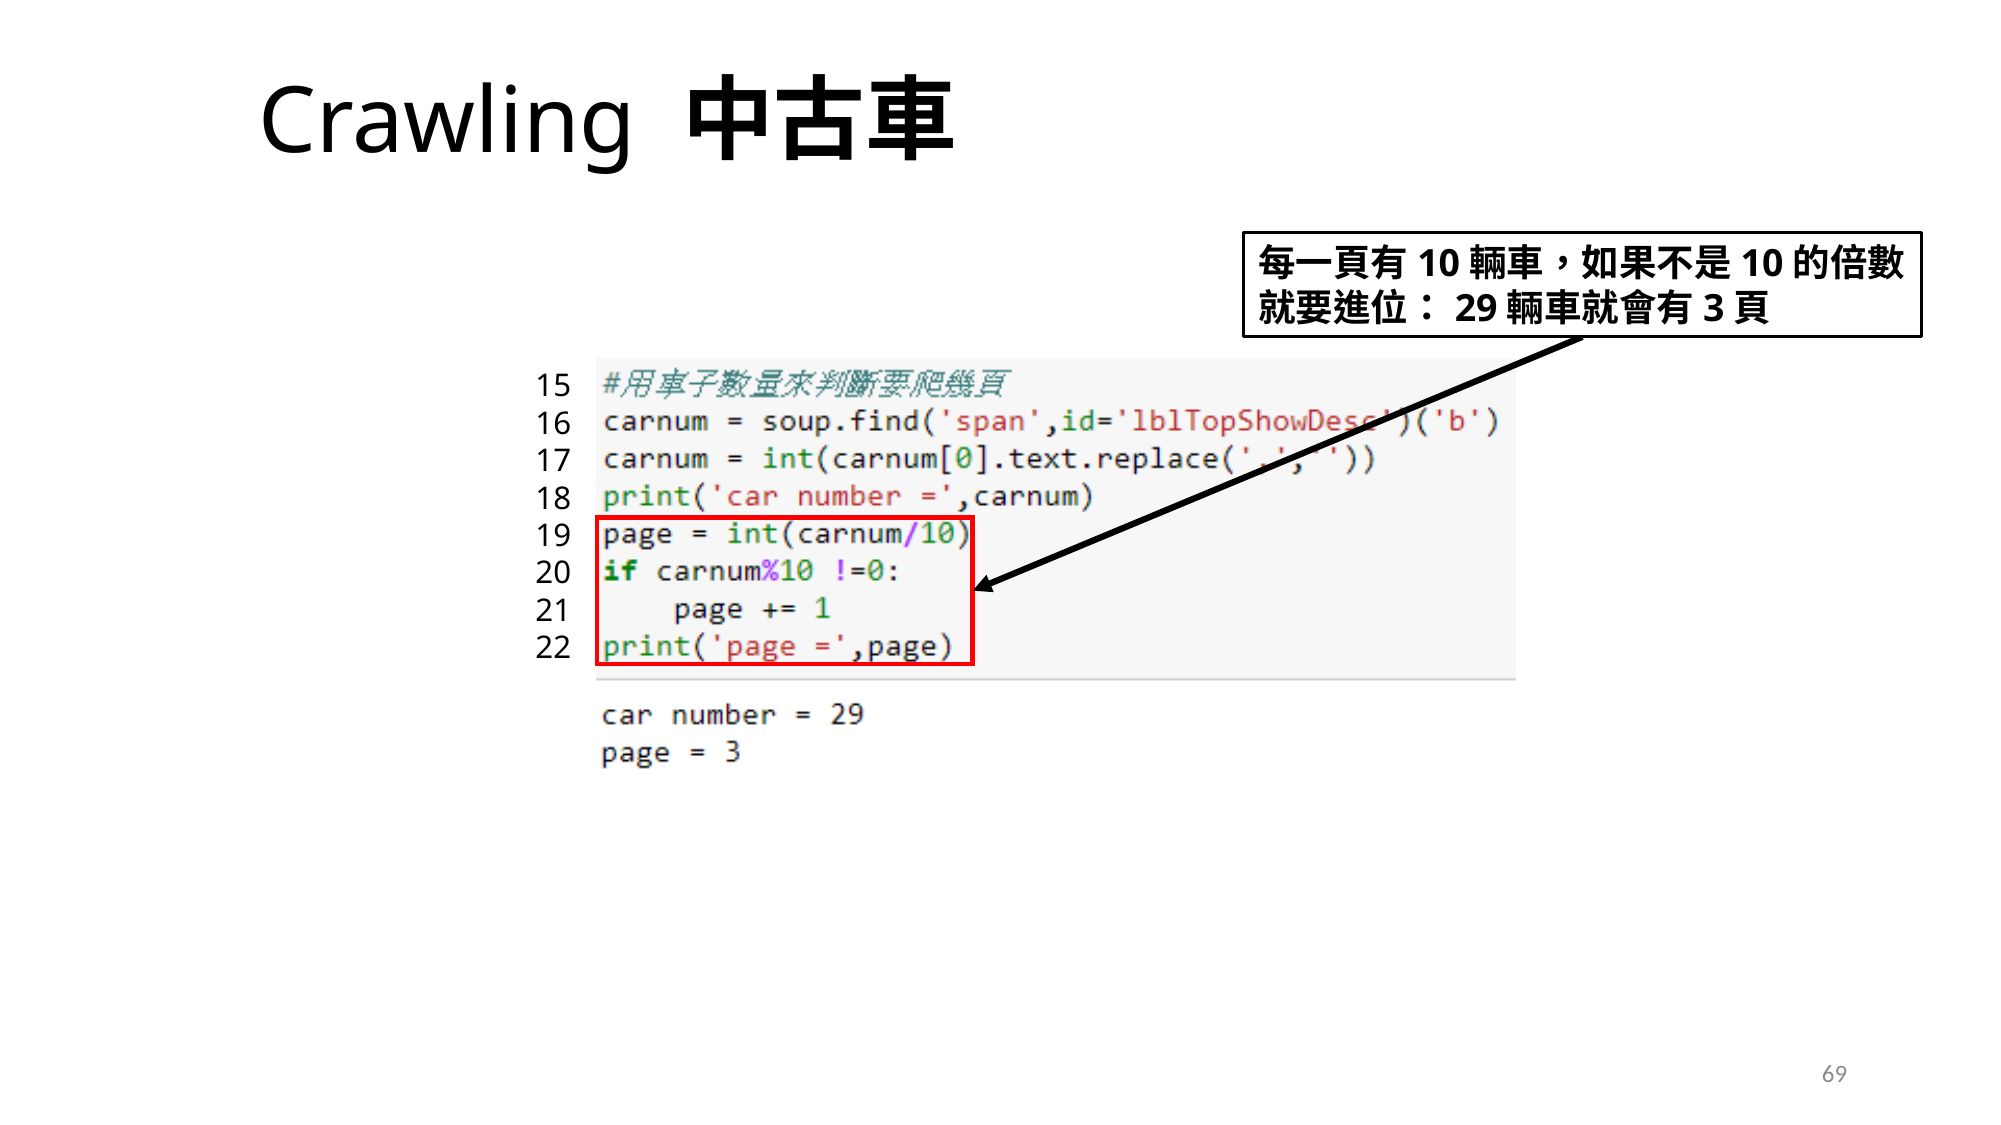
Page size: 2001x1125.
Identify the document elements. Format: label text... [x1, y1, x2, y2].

text_box Crawling 中古車 [243, 51, 1887, 195]
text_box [520, 358, 1516, 781]
slide_number 69 [1412, 1042, 1863, 1103]
text_box 每一頁有10輛車，如果不是10的倍數就要進位：29輛車就會有3頁 [1243, 232, 1922, 337]
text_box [972, 338, 1583, 591]
